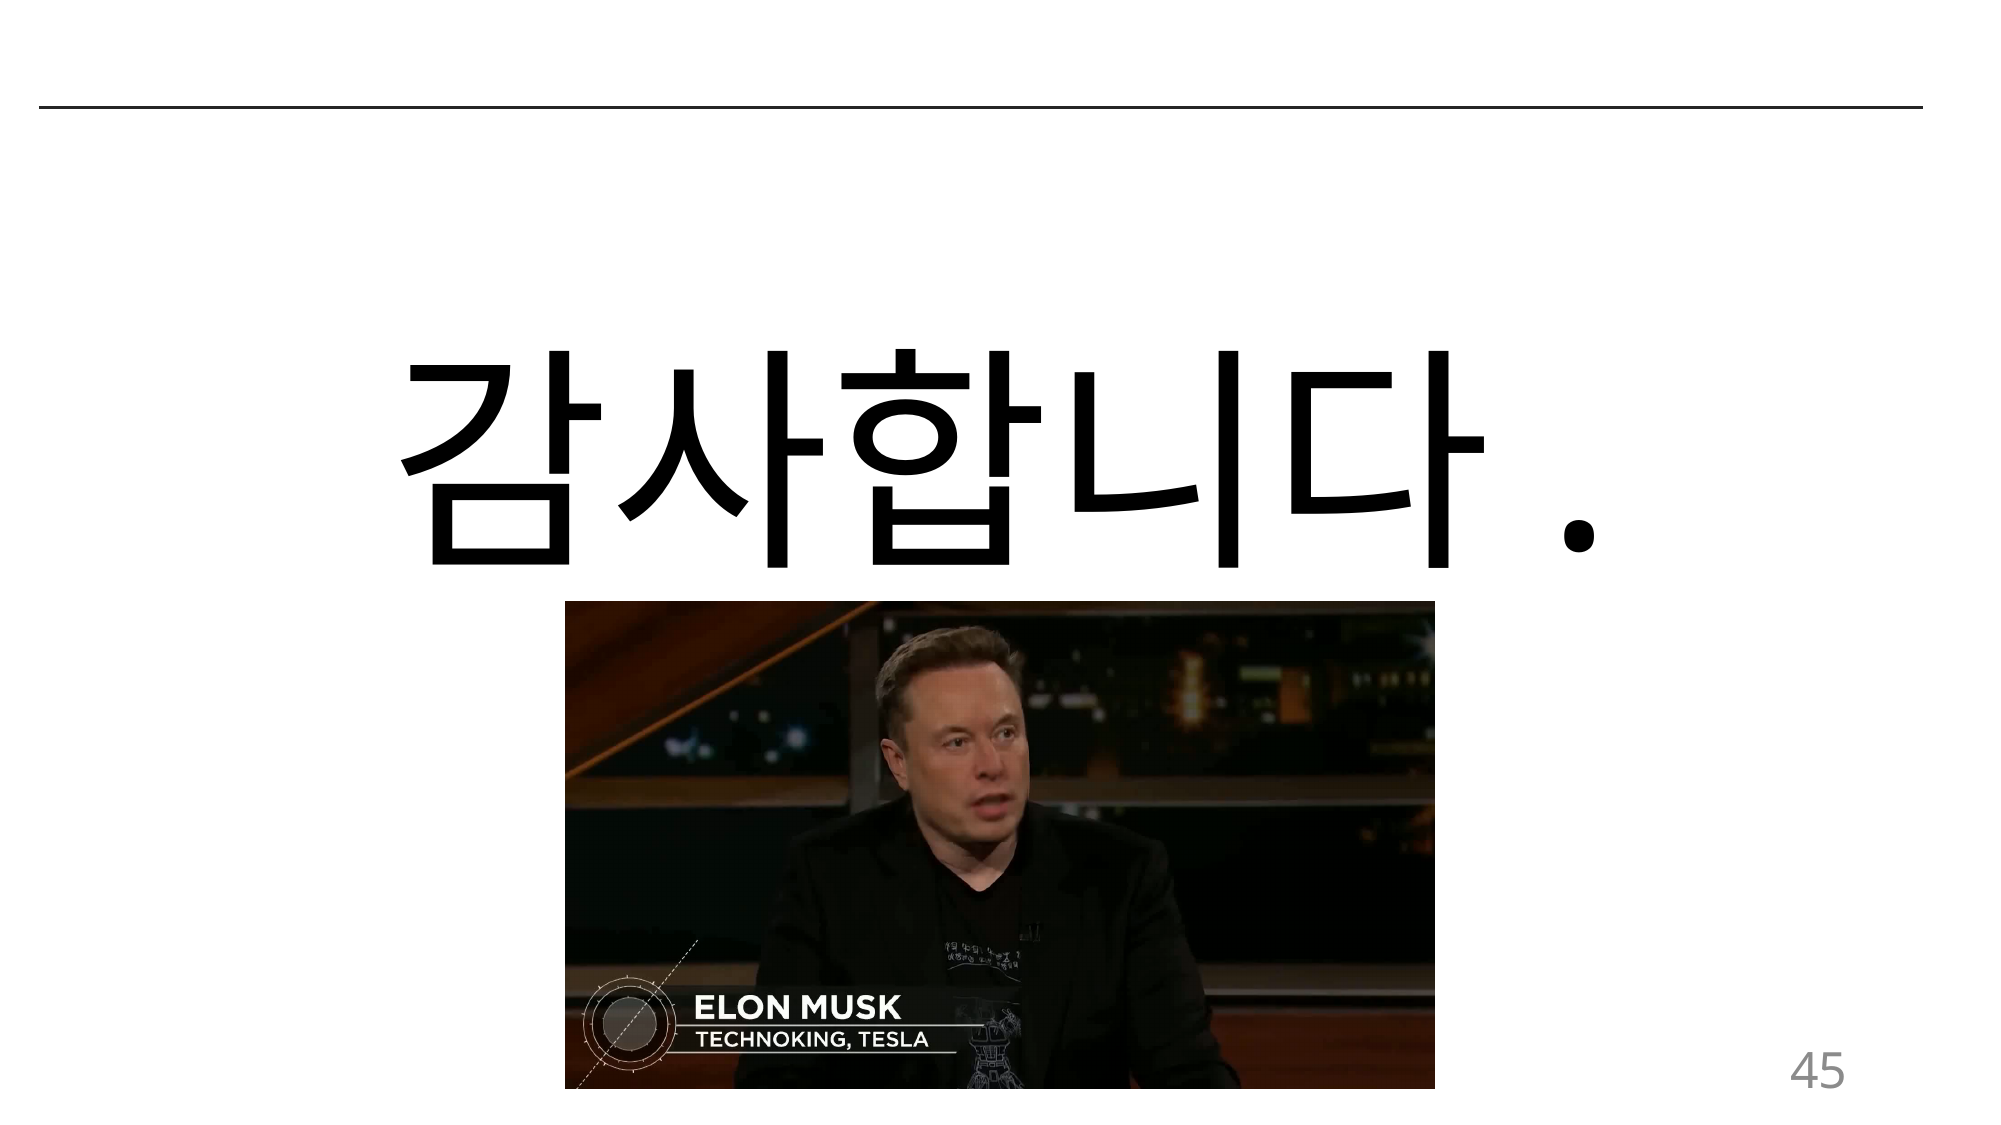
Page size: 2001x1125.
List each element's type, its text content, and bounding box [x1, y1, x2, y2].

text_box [565, 600, 1435, 1090]
slide_number 45 [1412, 1042, 1863, 1103]
text_box 감사합니다. Q&A [138, 302, 1863, 893]
